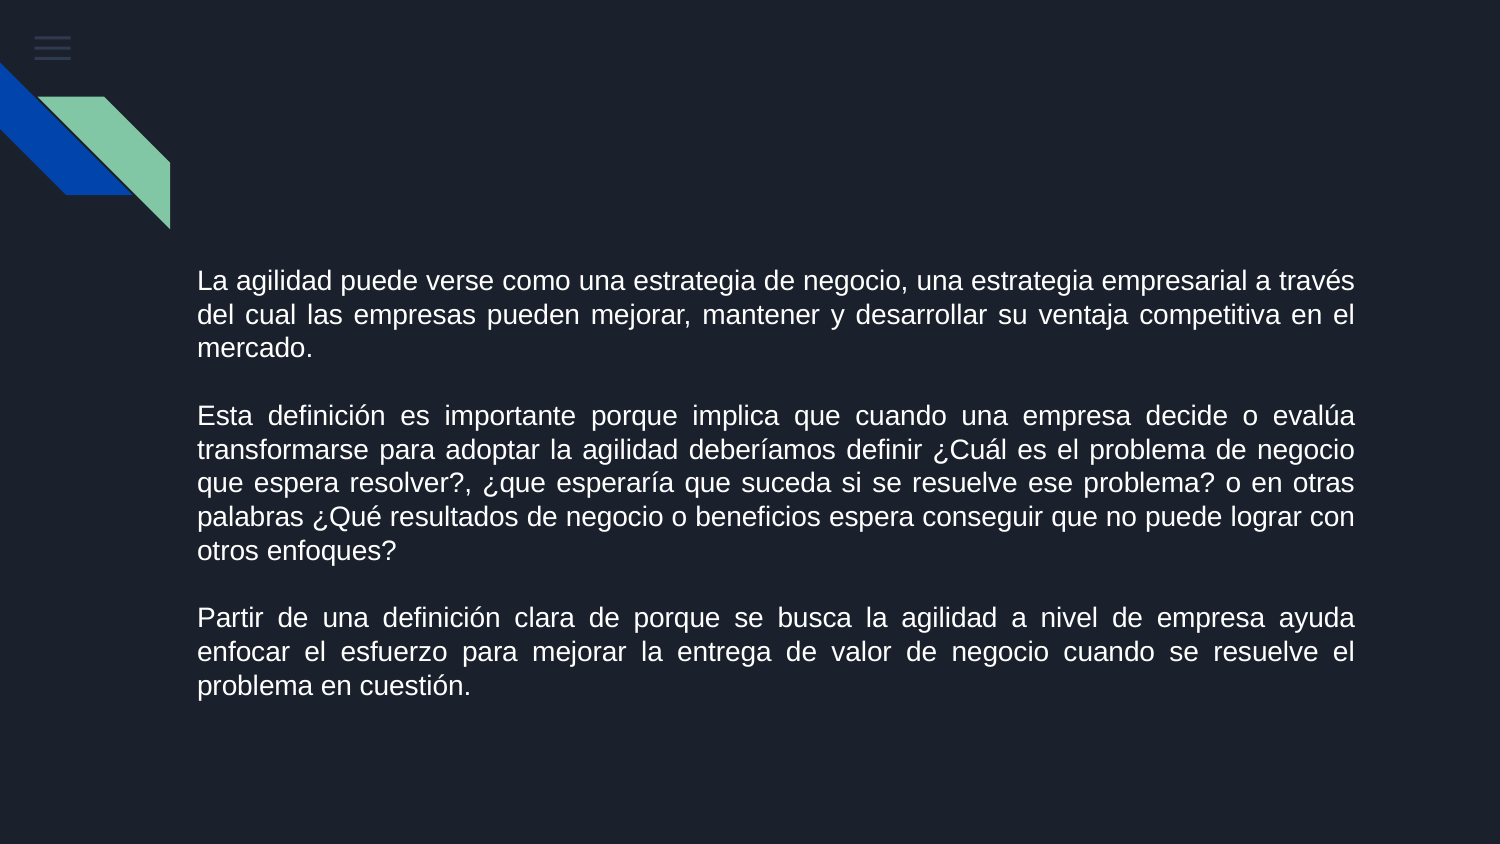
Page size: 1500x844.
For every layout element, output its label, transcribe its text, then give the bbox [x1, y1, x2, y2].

text_box La agilidad puede verse como una estrategia de negocio, una estrategia empresarial a través del cual las empresas pueden mejorar, mantener y desarrollar su ventaja competitiva en el mercado. Esta definición es importante porque implica que cuando una empresa decide o evalúa transformarse para adoptar la agilidad deberíamos definir ¿Cuál es el problema de negocio que espera resolver?, ¿que esperaría que suceda si se resuelve ese problema? o en otras palabras ¿Qué resultados de negocio o beneficios espera conseguir que no puede lograr con otros enfoques? Partir de una definición clara de porque se busca la agilidad a nivel de empresa ayuda enfocar el esfuerzo para mejorar la entrega de valor de negocio cuando se resuelve el problema en cuestión. [182, 247, 1371, 716]
